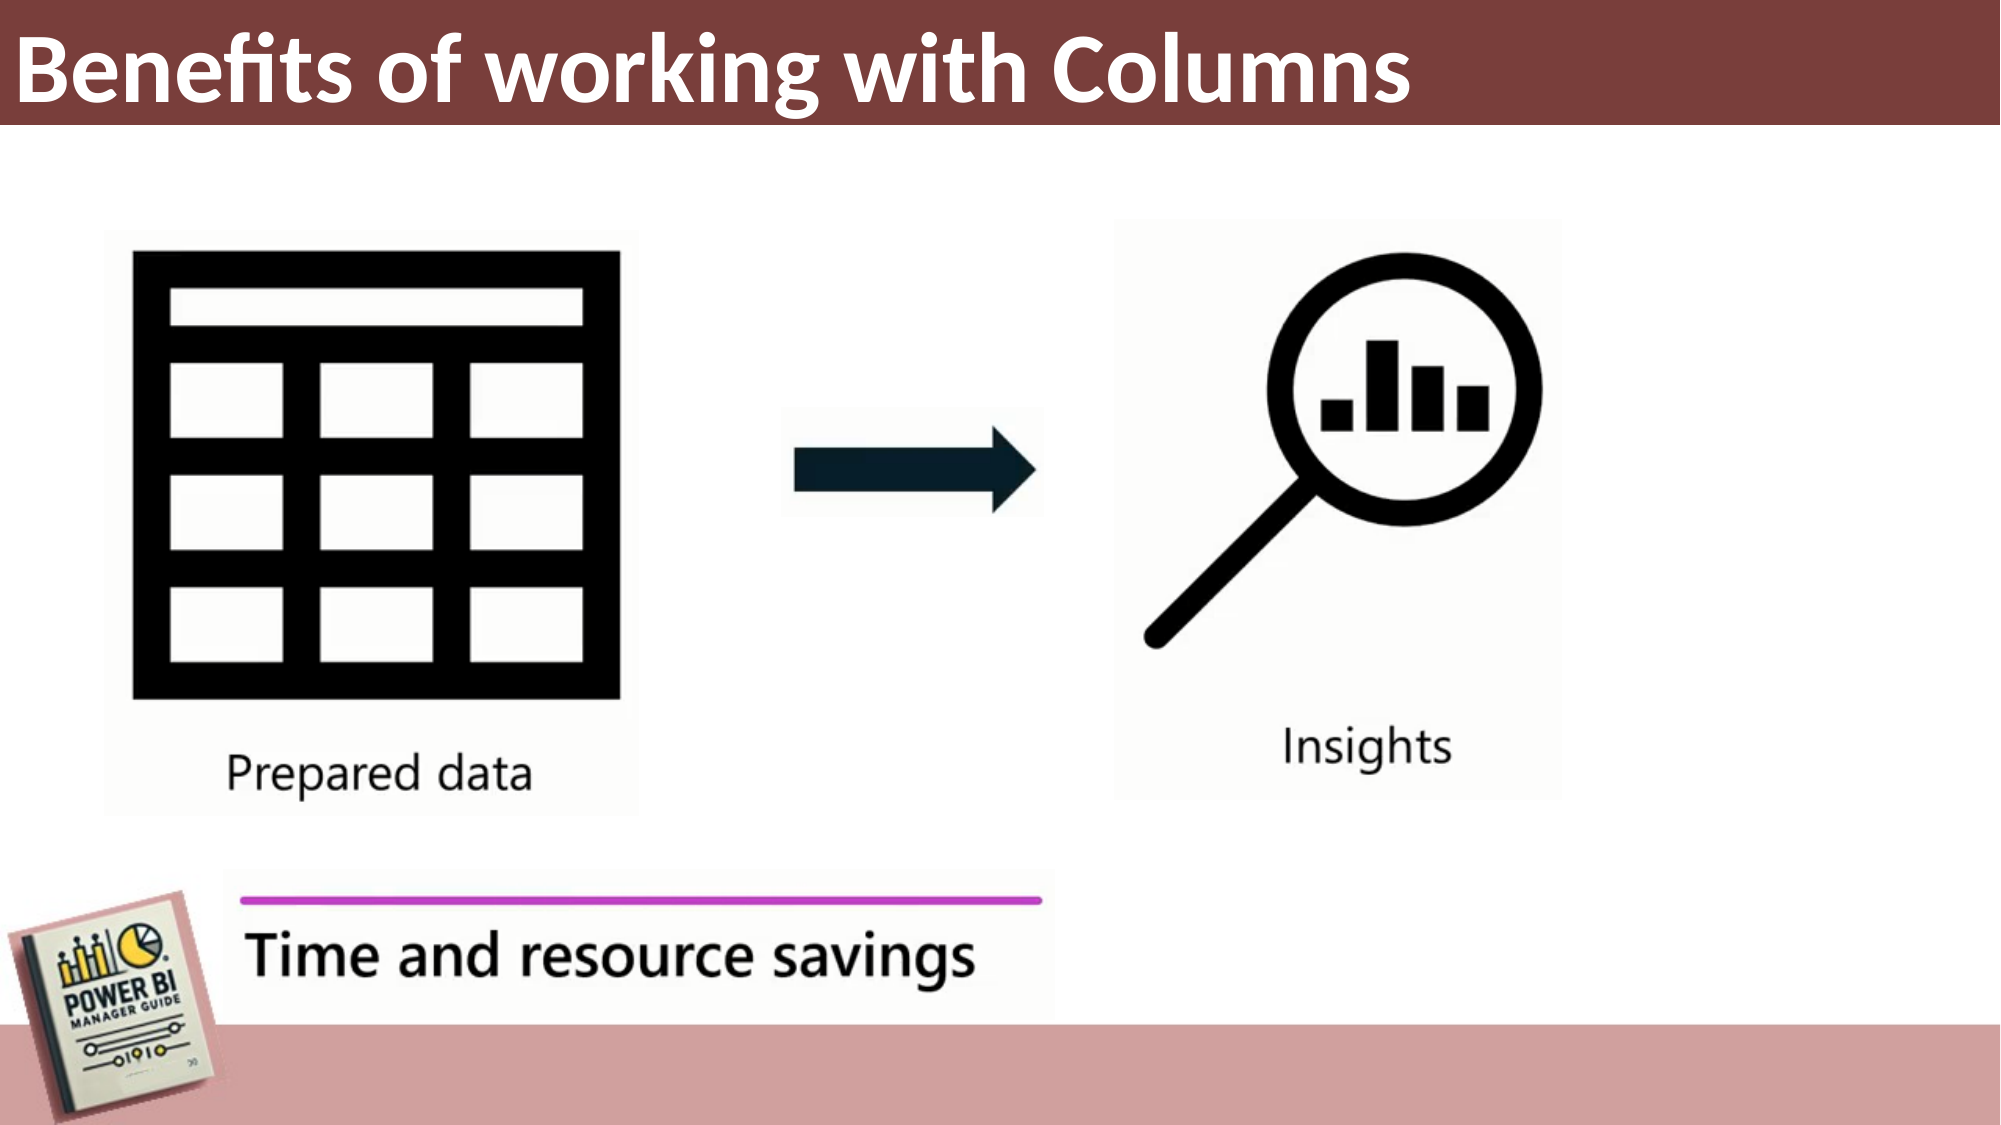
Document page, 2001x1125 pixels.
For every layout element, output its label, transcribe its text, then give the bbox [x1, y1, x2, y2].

picture [0, 0, 2001, 1125]
text_box Benefits of working with Columns [0, 0, 2000, 126]
